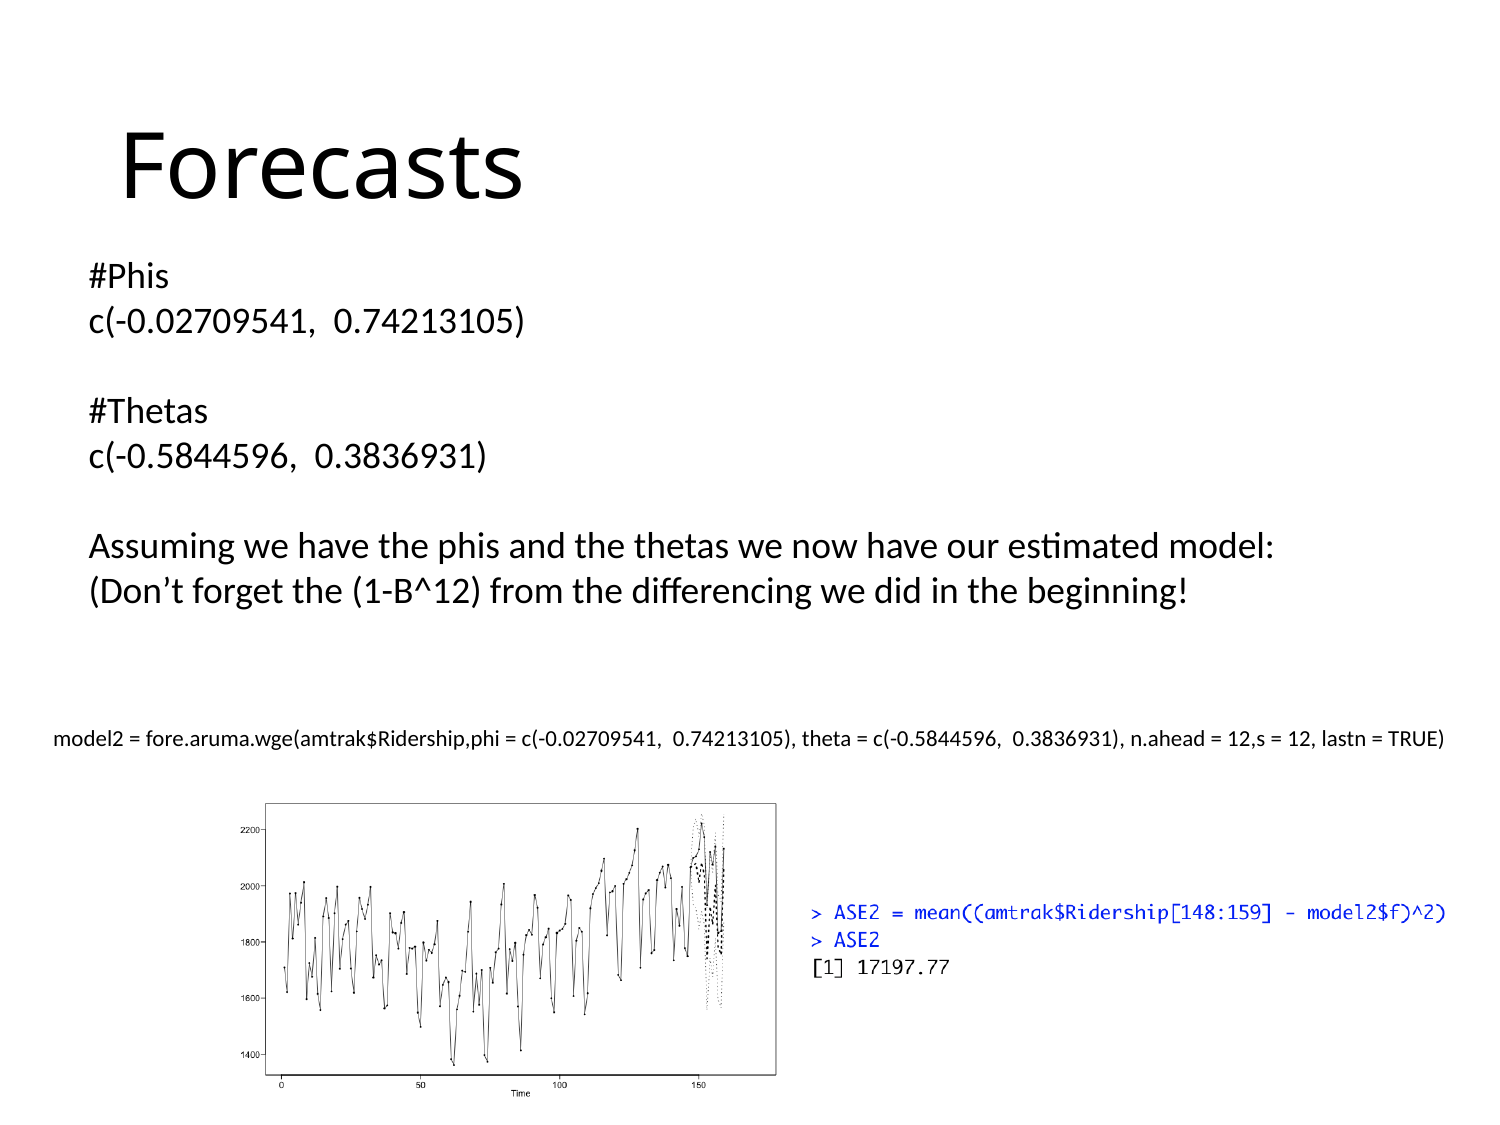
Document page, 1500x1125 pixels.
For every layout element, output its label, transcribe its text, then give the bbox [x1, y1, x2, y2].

picture [801, 898, 1457, 990]
text_box model2 = fore.aruma.wge(amtrak$Ridership,phi = c(-0.02709541, 0.74213105), theta = c(-0.5844596, 0.3836931), n.ahead = 12,s = 12, lastn = TRUE) [38, 716, 1500, 759]
title Forecasts [103, 59, 1397, 278]
picture [232, 790, 789, 1125]
